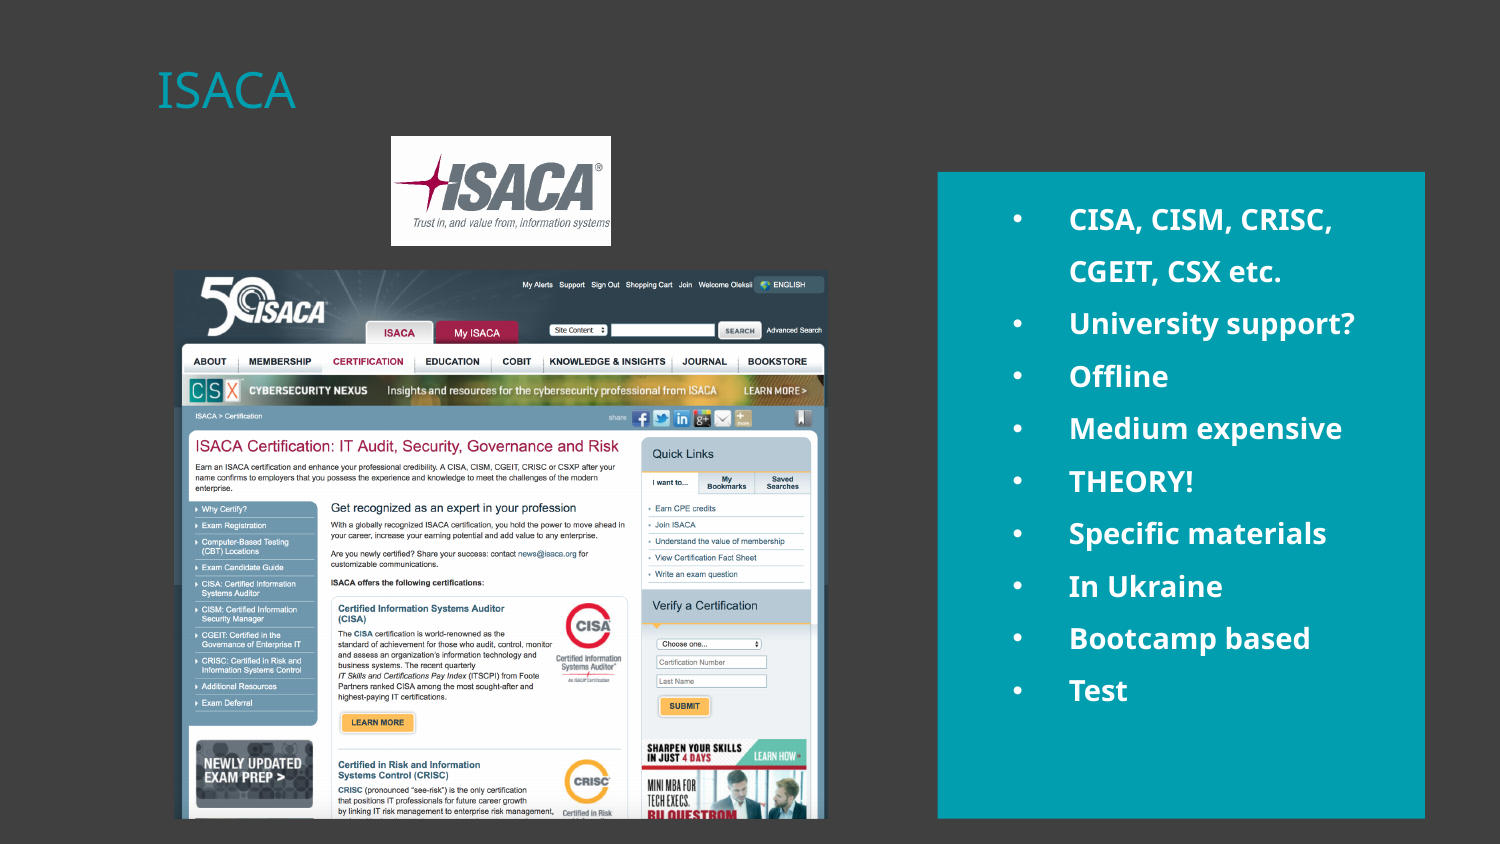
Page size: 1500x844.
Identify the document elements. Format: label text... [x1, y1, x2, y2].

picture [390, 135, 612, 247]
text_box [937, 171, 1425, 819]
text_box ISACA [157, 58, 872, 134]
text_box CISA, CISM, CRISC, CGEIT, CSX etc. University support? Offline Medium expensive THEORY! Specific materials In Ukraine Bootcamp based Test [975, 183, 1375, 760]
picture [174, 269, 828, 819]
